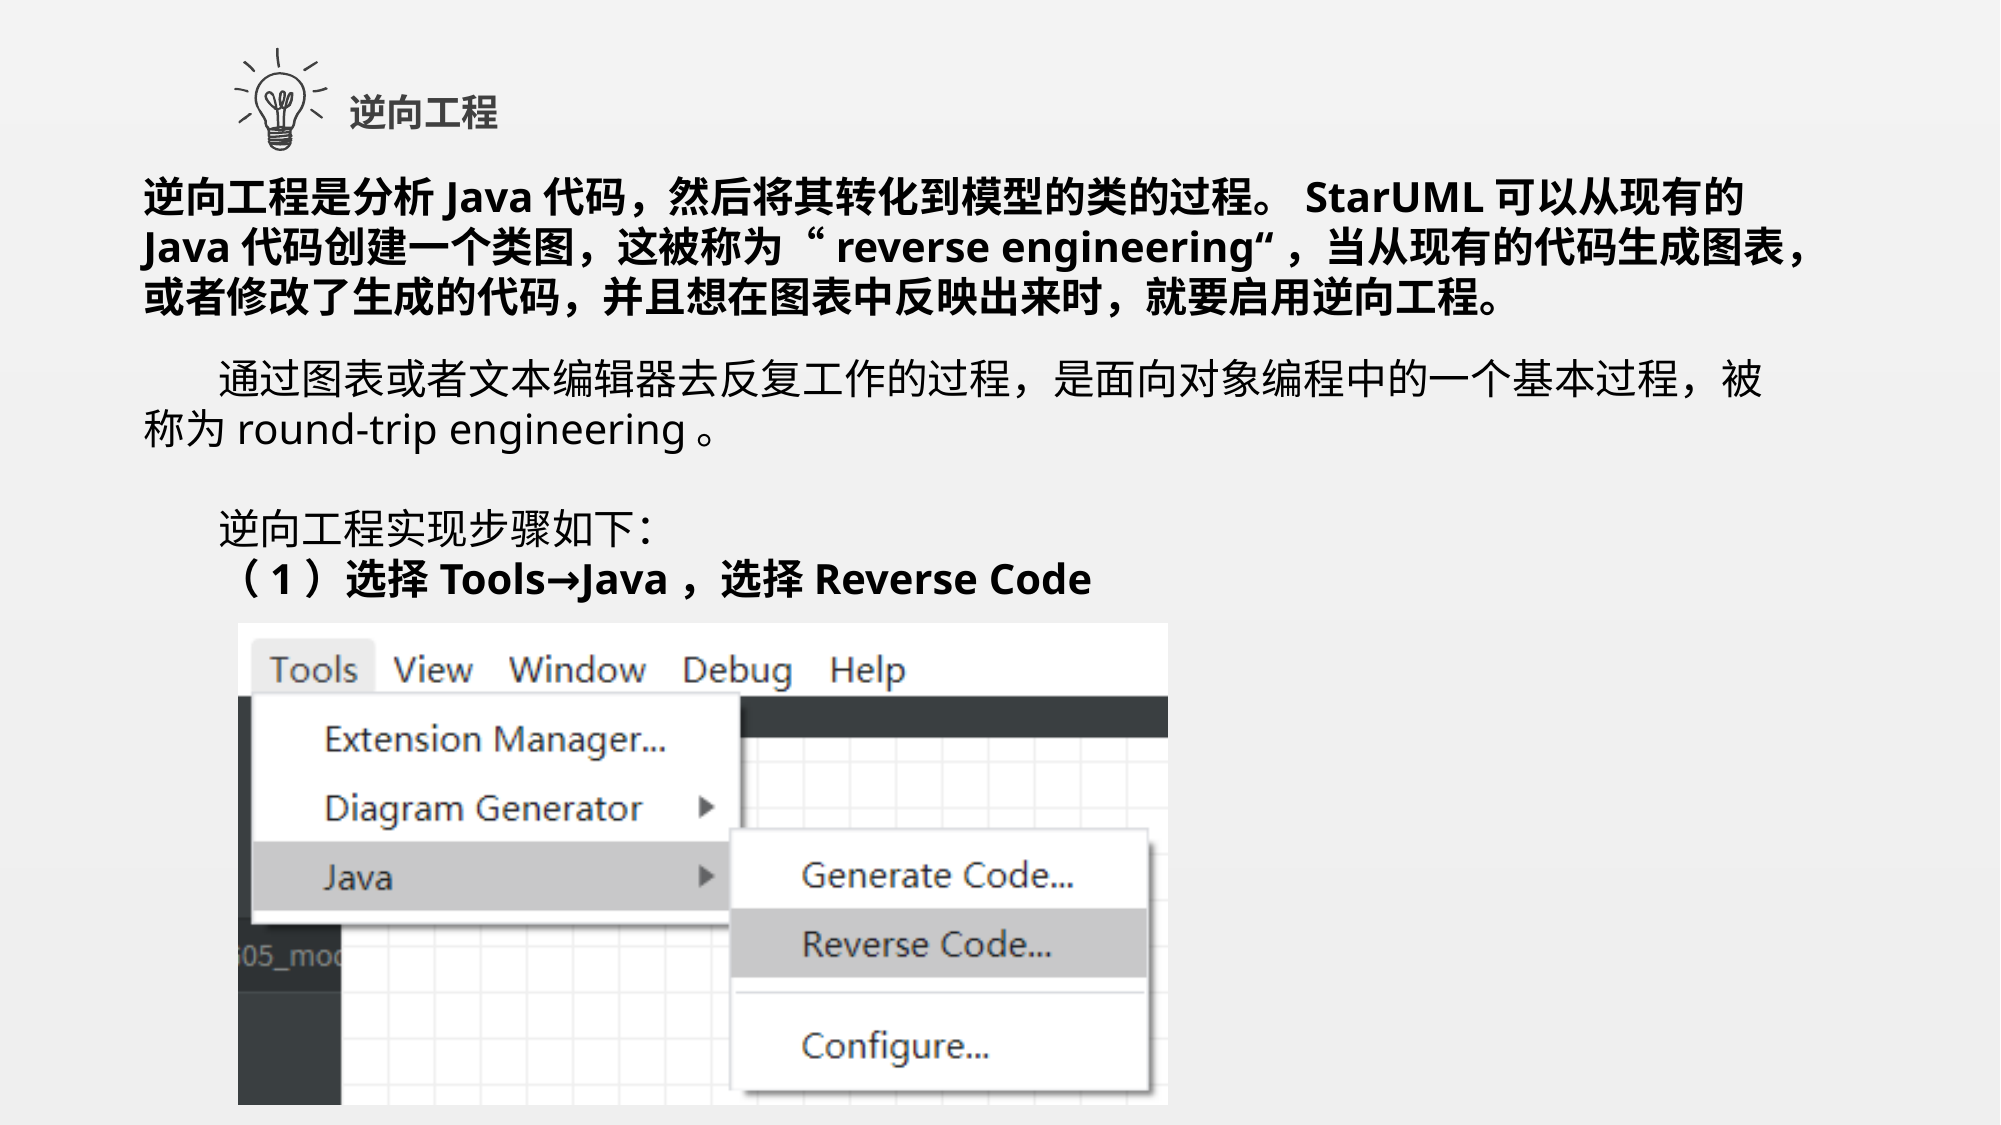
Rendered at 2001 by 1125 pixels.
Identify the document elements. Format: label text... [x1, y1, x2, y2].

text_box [233, 47, 329, 151]
text_box 逆向工程是分析Java代码，然后将其转化到模型的类的过程。StarUML可以从现有的Java代码创建一个类图，这被称为“reverse engineering“，当从现有的代码生成图表，或者修改了生成的代码，并且想在图表中反映出来时，就要启用逆向工程。 [128, 163, 1820, 329]
picture [238, 623, 1168, 1105]
text_box 逆向工程 [334, 81, 1399, 141]
text_box 通过图表或者文本编辑器去反复工作的过程，是面向对象编程中的一个基本过程，被称为round-trip engineering。 逆向工程实现步骤如下： （1）选择Tools→Java，选择Reverse Code [128, 345, 1810, 611]
